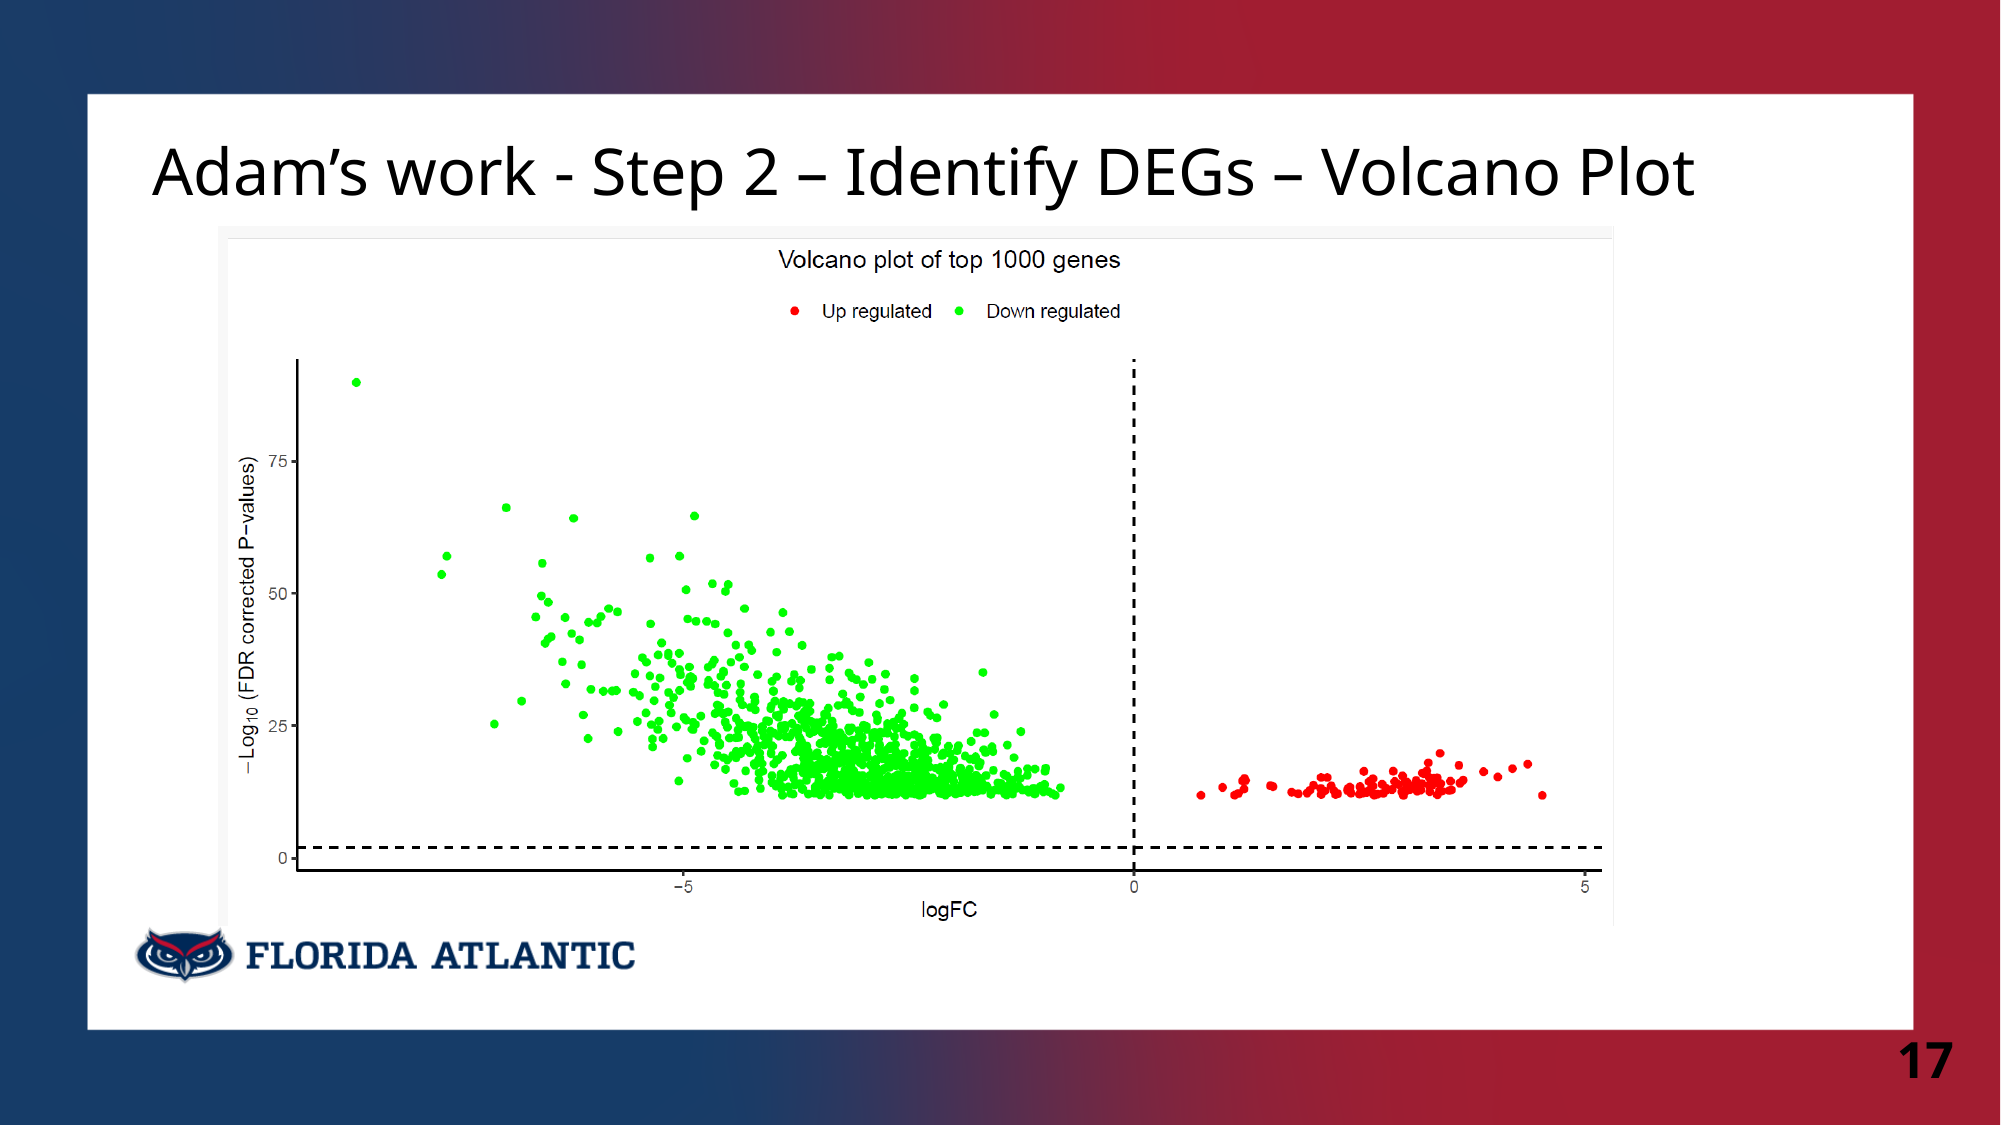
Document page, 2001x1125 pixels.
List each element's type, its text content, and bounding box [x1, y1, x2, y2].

slide_number 17 [1881, 1032, 2000, 1093]
title Adam’s work - Step 2 – Identify DEGs – Volcano Plot [137, 107, 1863, 243]
picture [0, 0, 2001, 1125]
